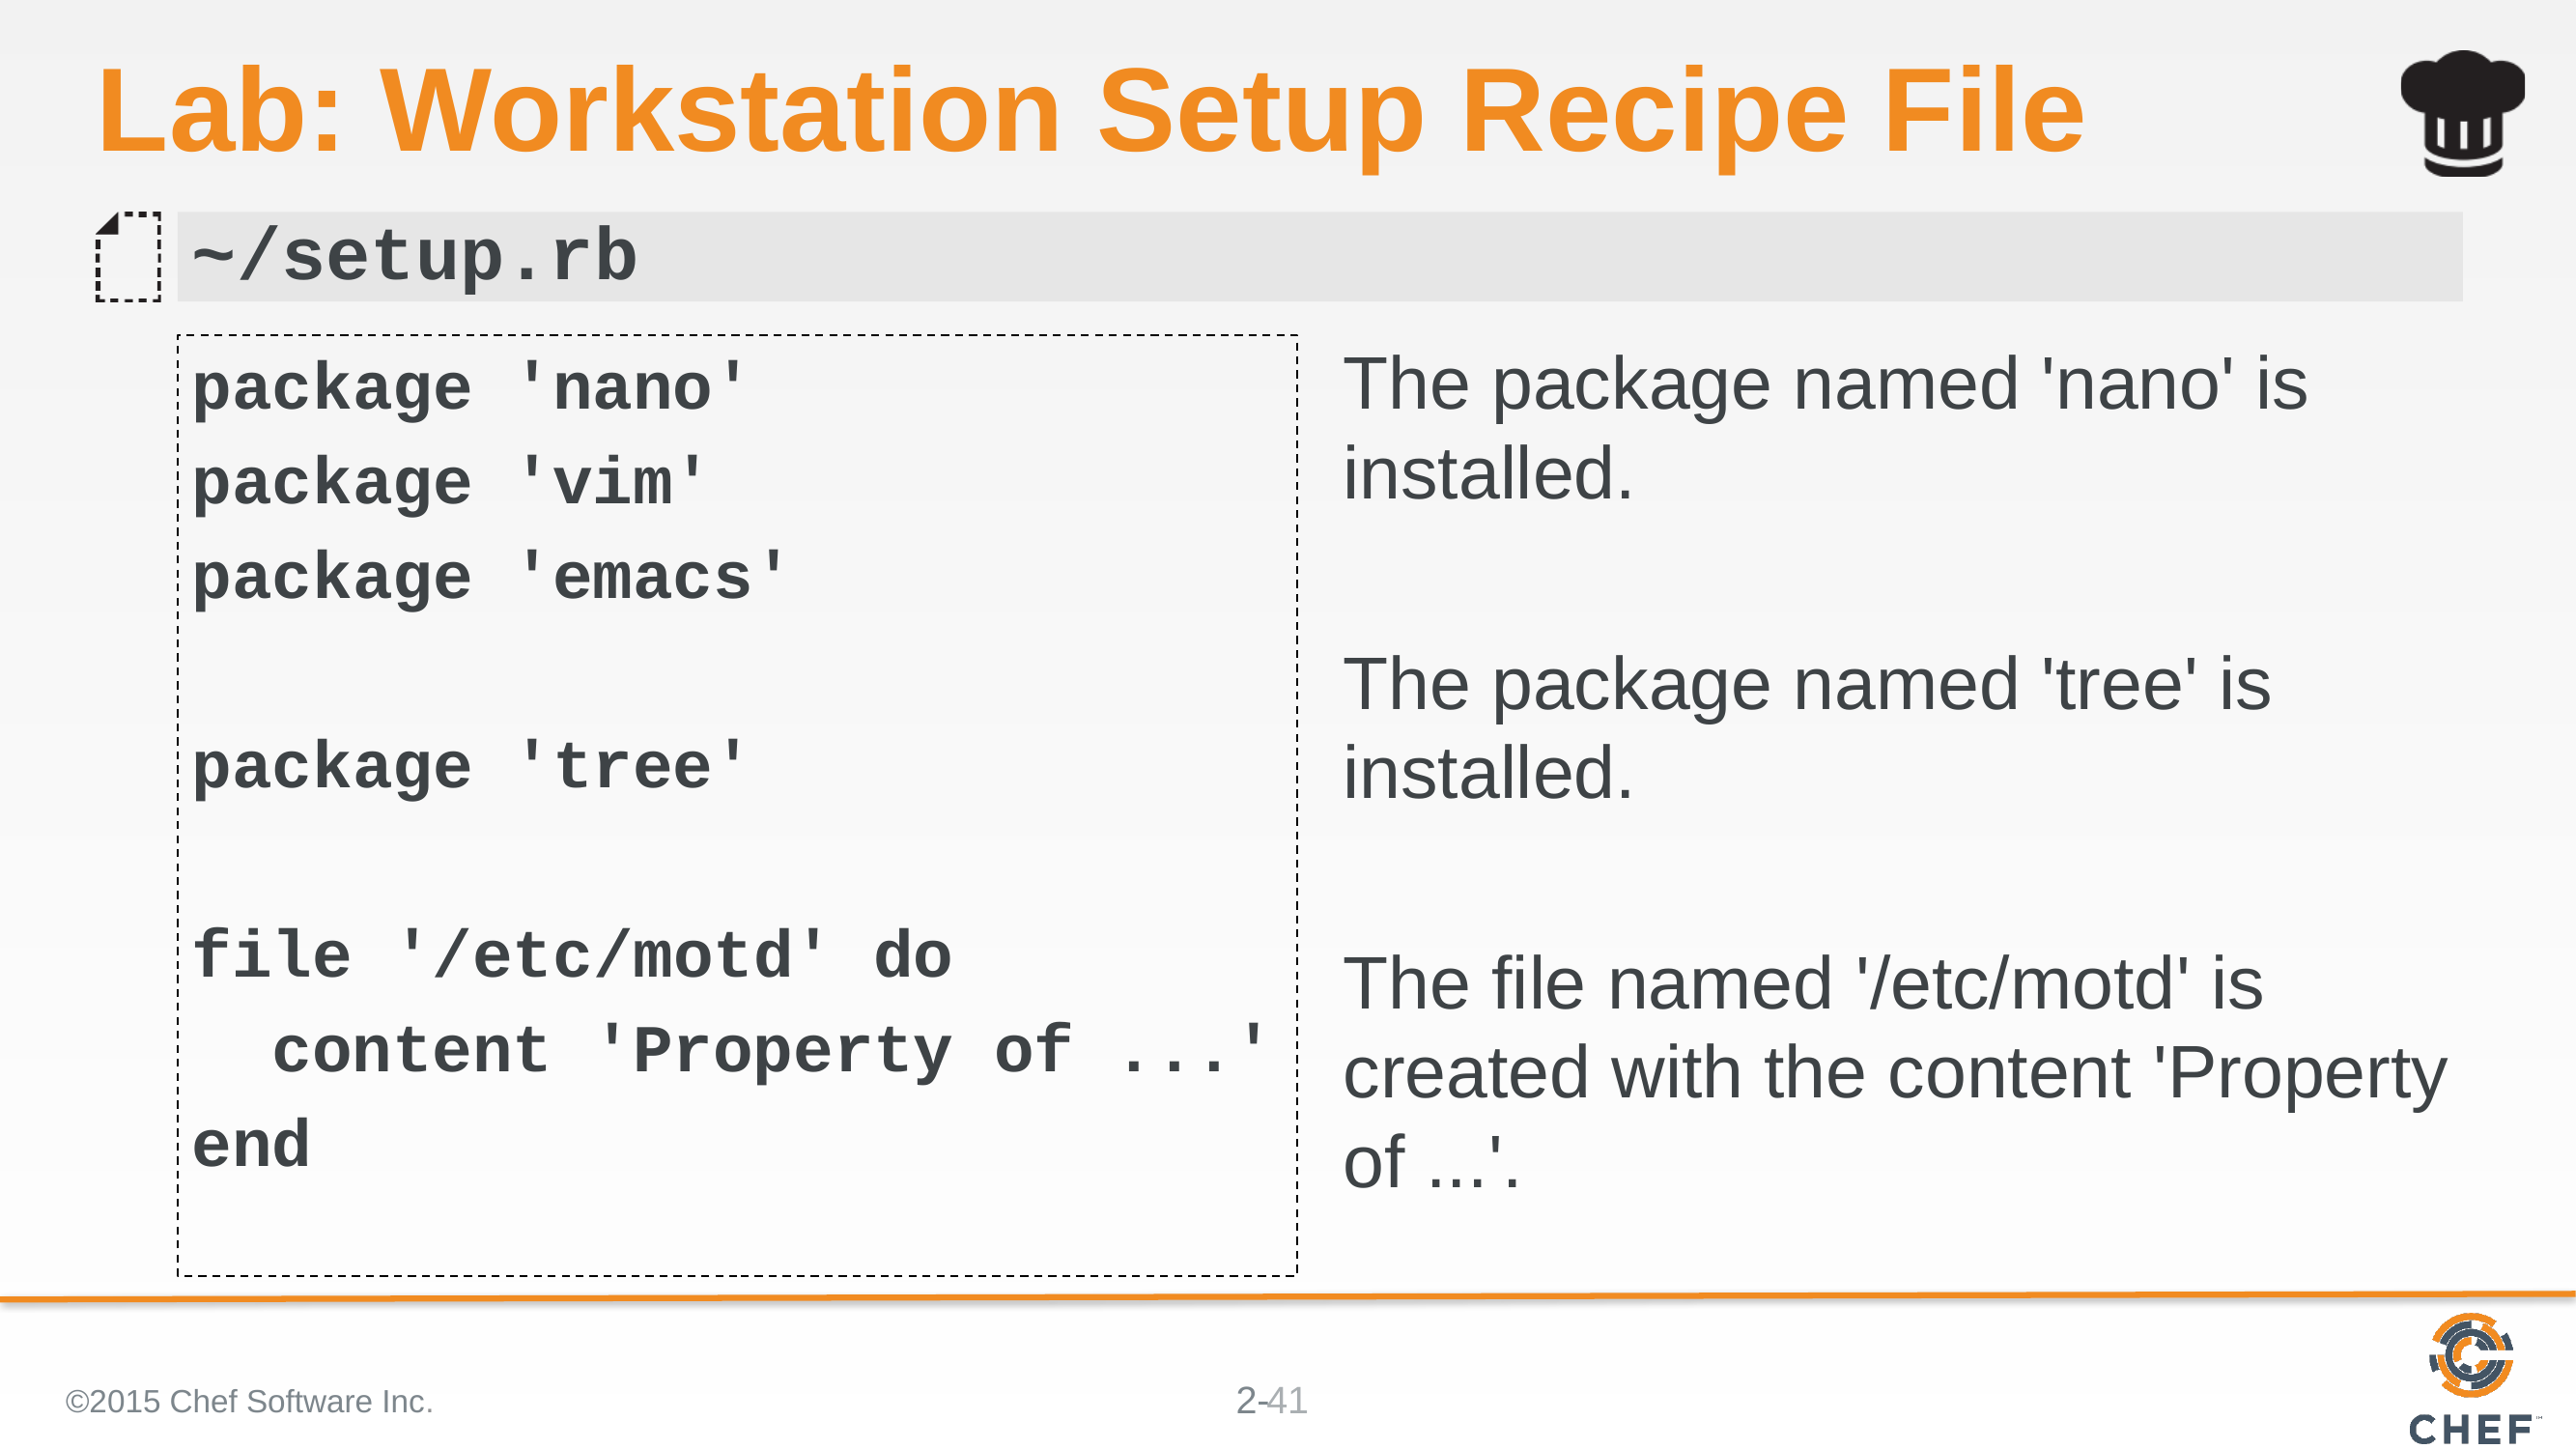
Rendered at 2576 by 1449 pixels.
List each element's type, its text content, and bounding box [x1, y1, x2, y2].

footer ©2015 Chef Software Inc. [51, 1359, 952, 1440]
list The package named 'nano' is installed. The package named 'tree' is installed. The file named '/etc/motd' is created with the content 'Property of ...'. [1343, 334, 2463, 1333]
list ~/setup.rb [177, 212, 2463, 302]
list package 'nano' package 'vim' package 'emacs' package 'tree' file '/etc/motd' do content 'Property of ...' end [177, 334, 1298, 1277]
title Lab: Workstation Setup Recipe File [96, 48, 2463, 180]
picture [2399, 1297, 2550, 1449]
slide_number 41 [998, 1359, 1578, 1437]
